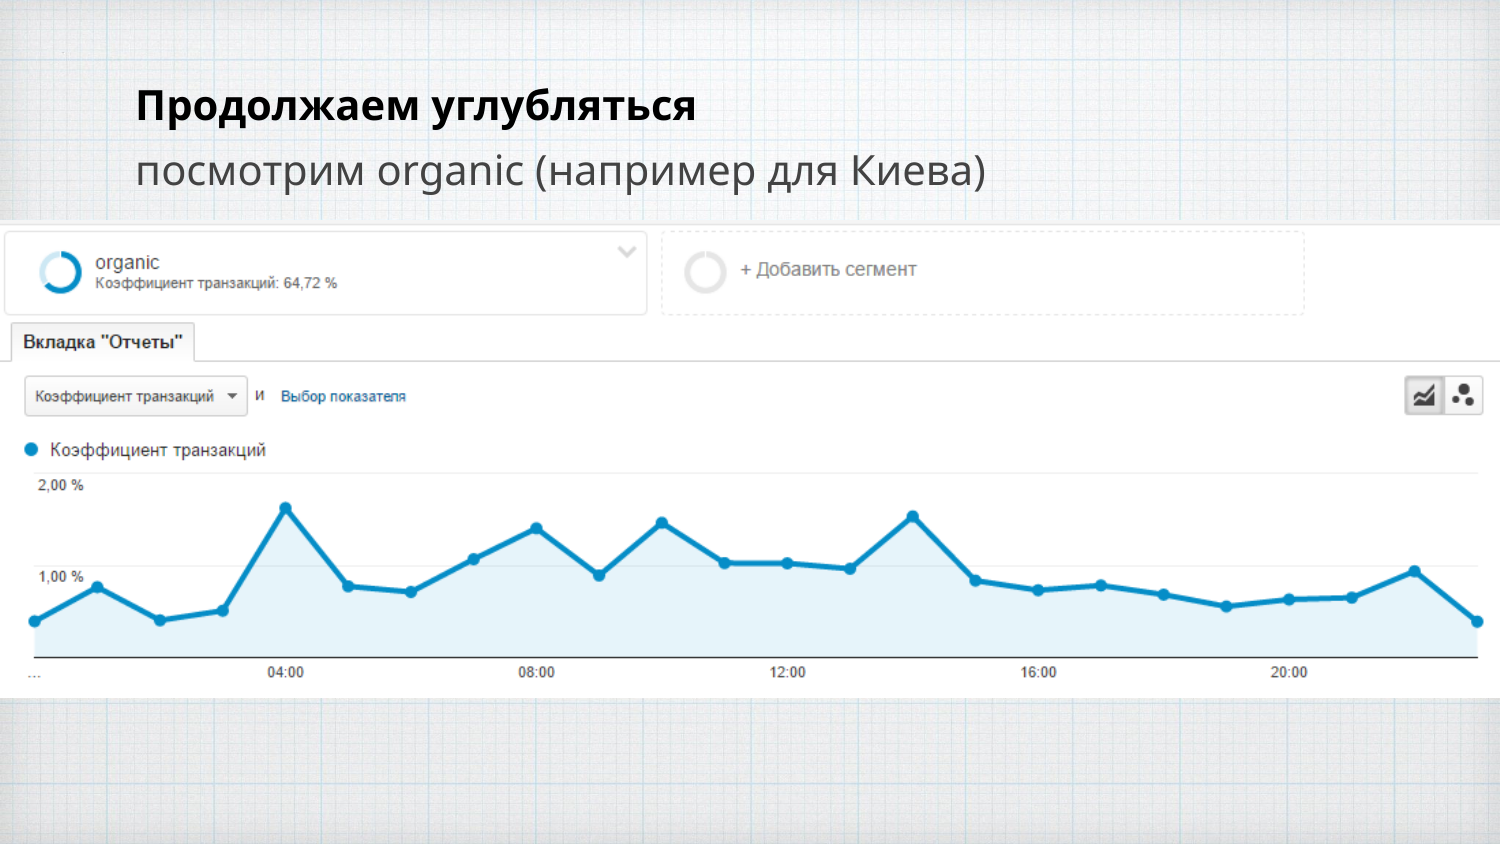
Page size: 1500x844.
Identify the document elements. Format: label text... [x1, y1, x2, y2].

text_box Продолжаем углубляться посмотрим organic (например для Киева) [120, 64, 1407, 219]
picture [0, 0, 1500, 844]
